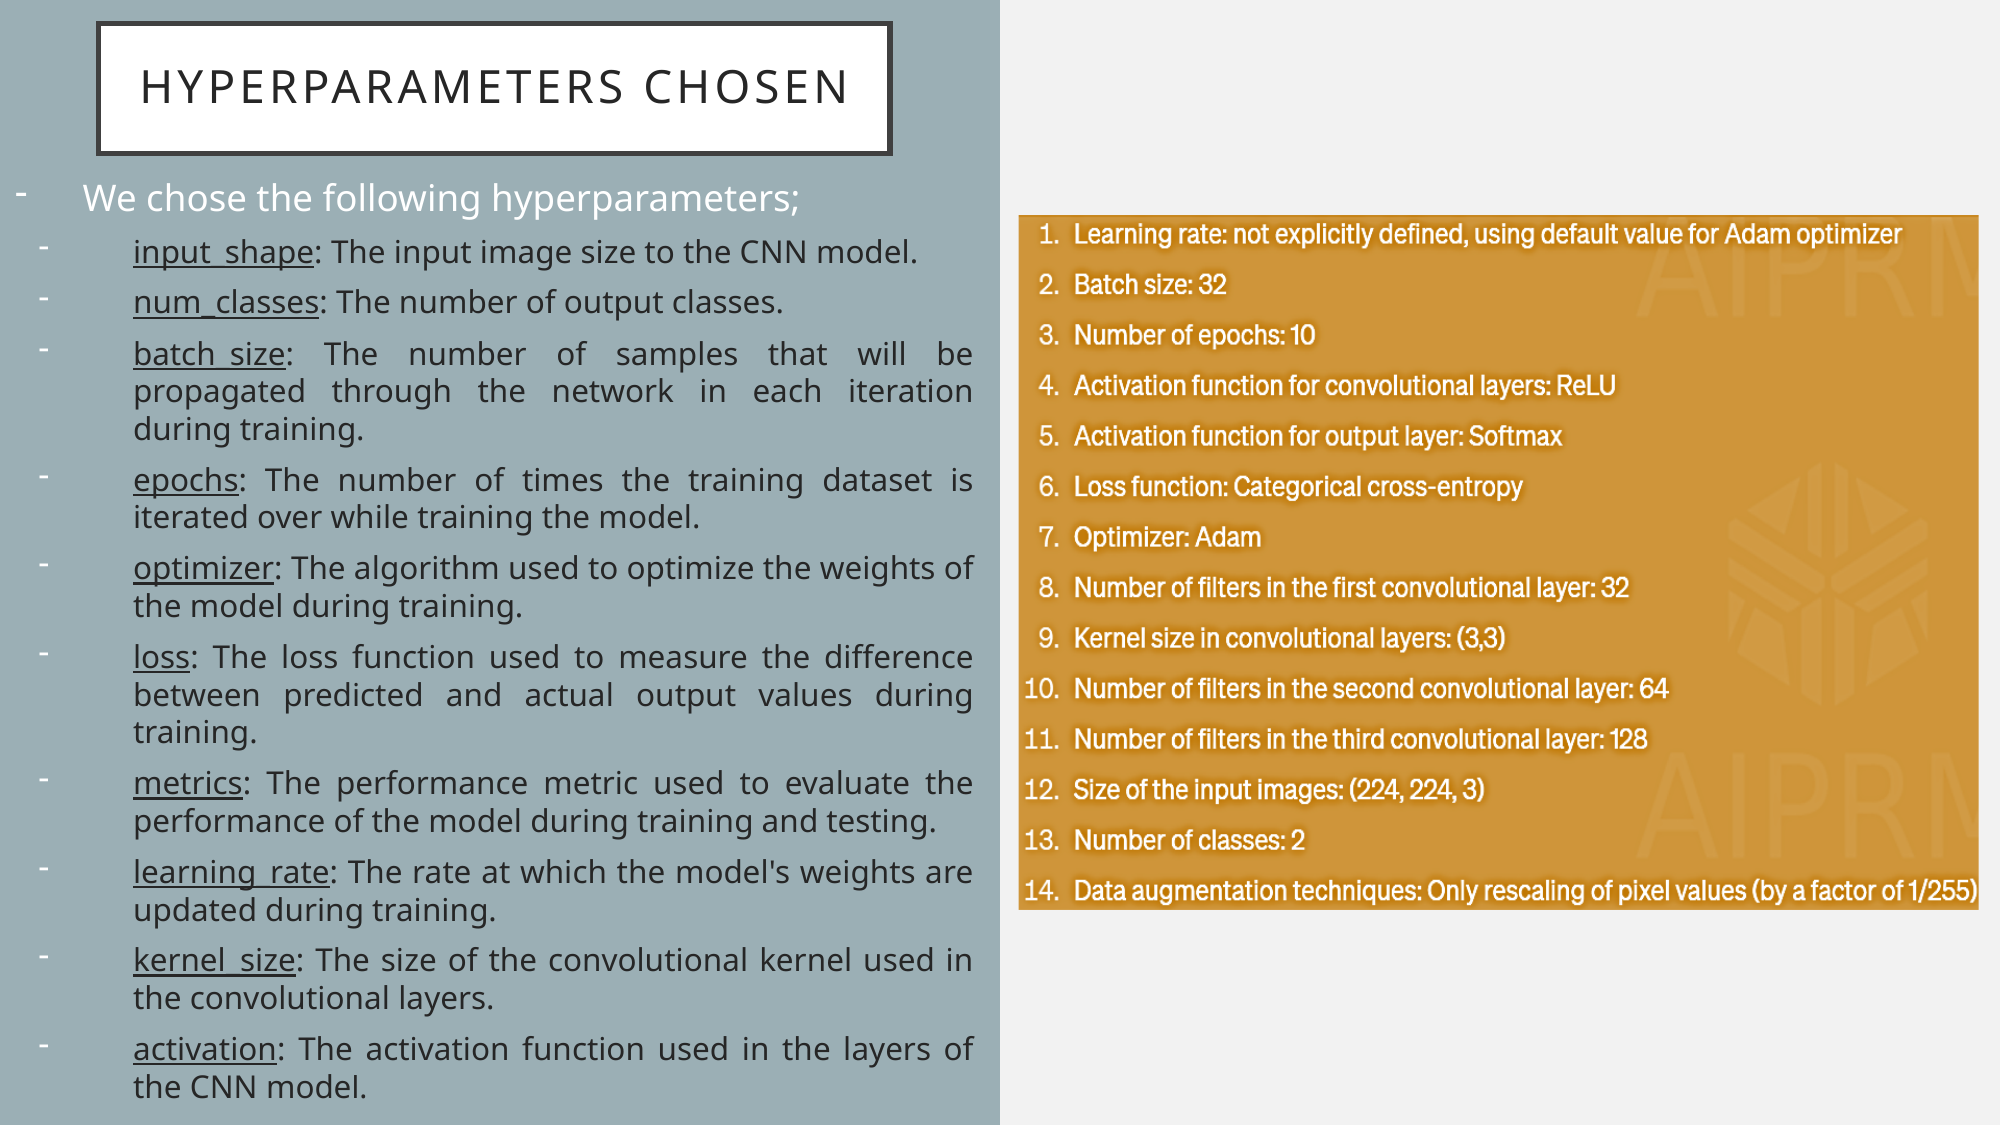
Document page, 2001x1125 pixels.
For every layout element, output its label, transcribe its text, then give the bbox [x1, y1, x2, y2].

title Hyperparameters chosen [96, 21, 893, 156]
picture [1018, 215, 1979, 910]
list We chose the following hyperparameters; input_shape: The input image size to the CNN model. num_classes: The number of output classes. batch_size: The number of samples that will be propagated through the network in each iteration during training. epochs: The number of times the training dataset is iterated over while training the model. optimizer: The algorithm used to optimize the weights of the model during training. loss: The loss function used to measure the difference between predicted and actual output values during training. metrics: The performance metric used to evaluate the performance of the model during training and testing. learning_rate: The rate at which the model's weights are updated during training. kernel_size: The size of the convolutional kernel used in the convolutional layers. activation: The activation function used in the layers of the CNN model. [0, 167, 989, 1125]
